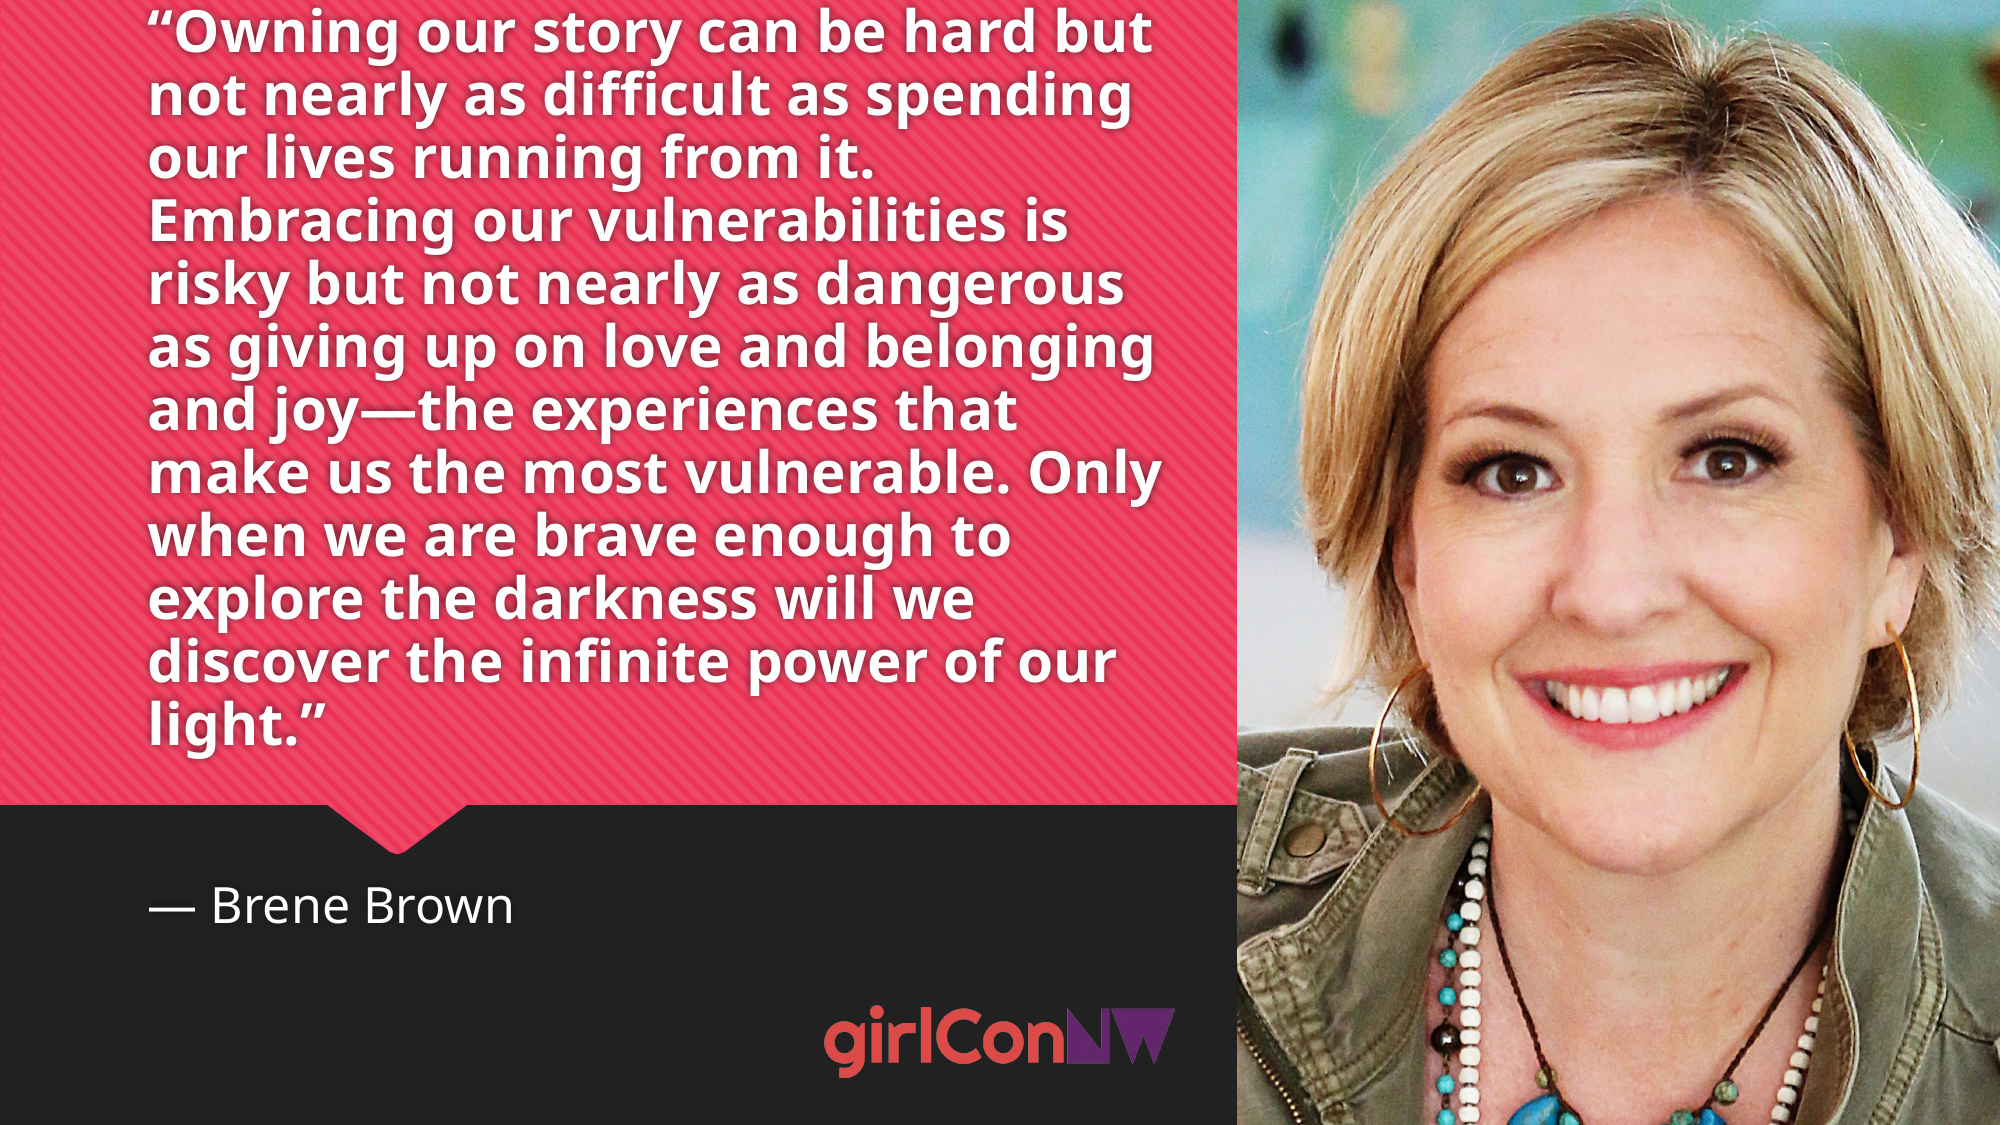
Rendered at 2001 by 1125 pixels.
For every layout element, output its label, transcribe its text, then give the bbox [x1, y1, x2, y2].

picture [1236, 0, 2000, 1125]
text_box [0, 0, 1236, 854]
picture [824, 1004, 1175, 1078]
list ― Brene Brown [132, 866, 1191, 996]
title “Owning our story can be hard but not nearly as difficult as spending our lives running from it. Embracing our vulnerabilities is risky but not nearly as dangerous as giving up on love and belonging and joy—the experiences that make us the most vulnerable. Only when we are brave enough to explore the darkness will we discover the infinite power of our light.” [132, 104, 1191, 766]
